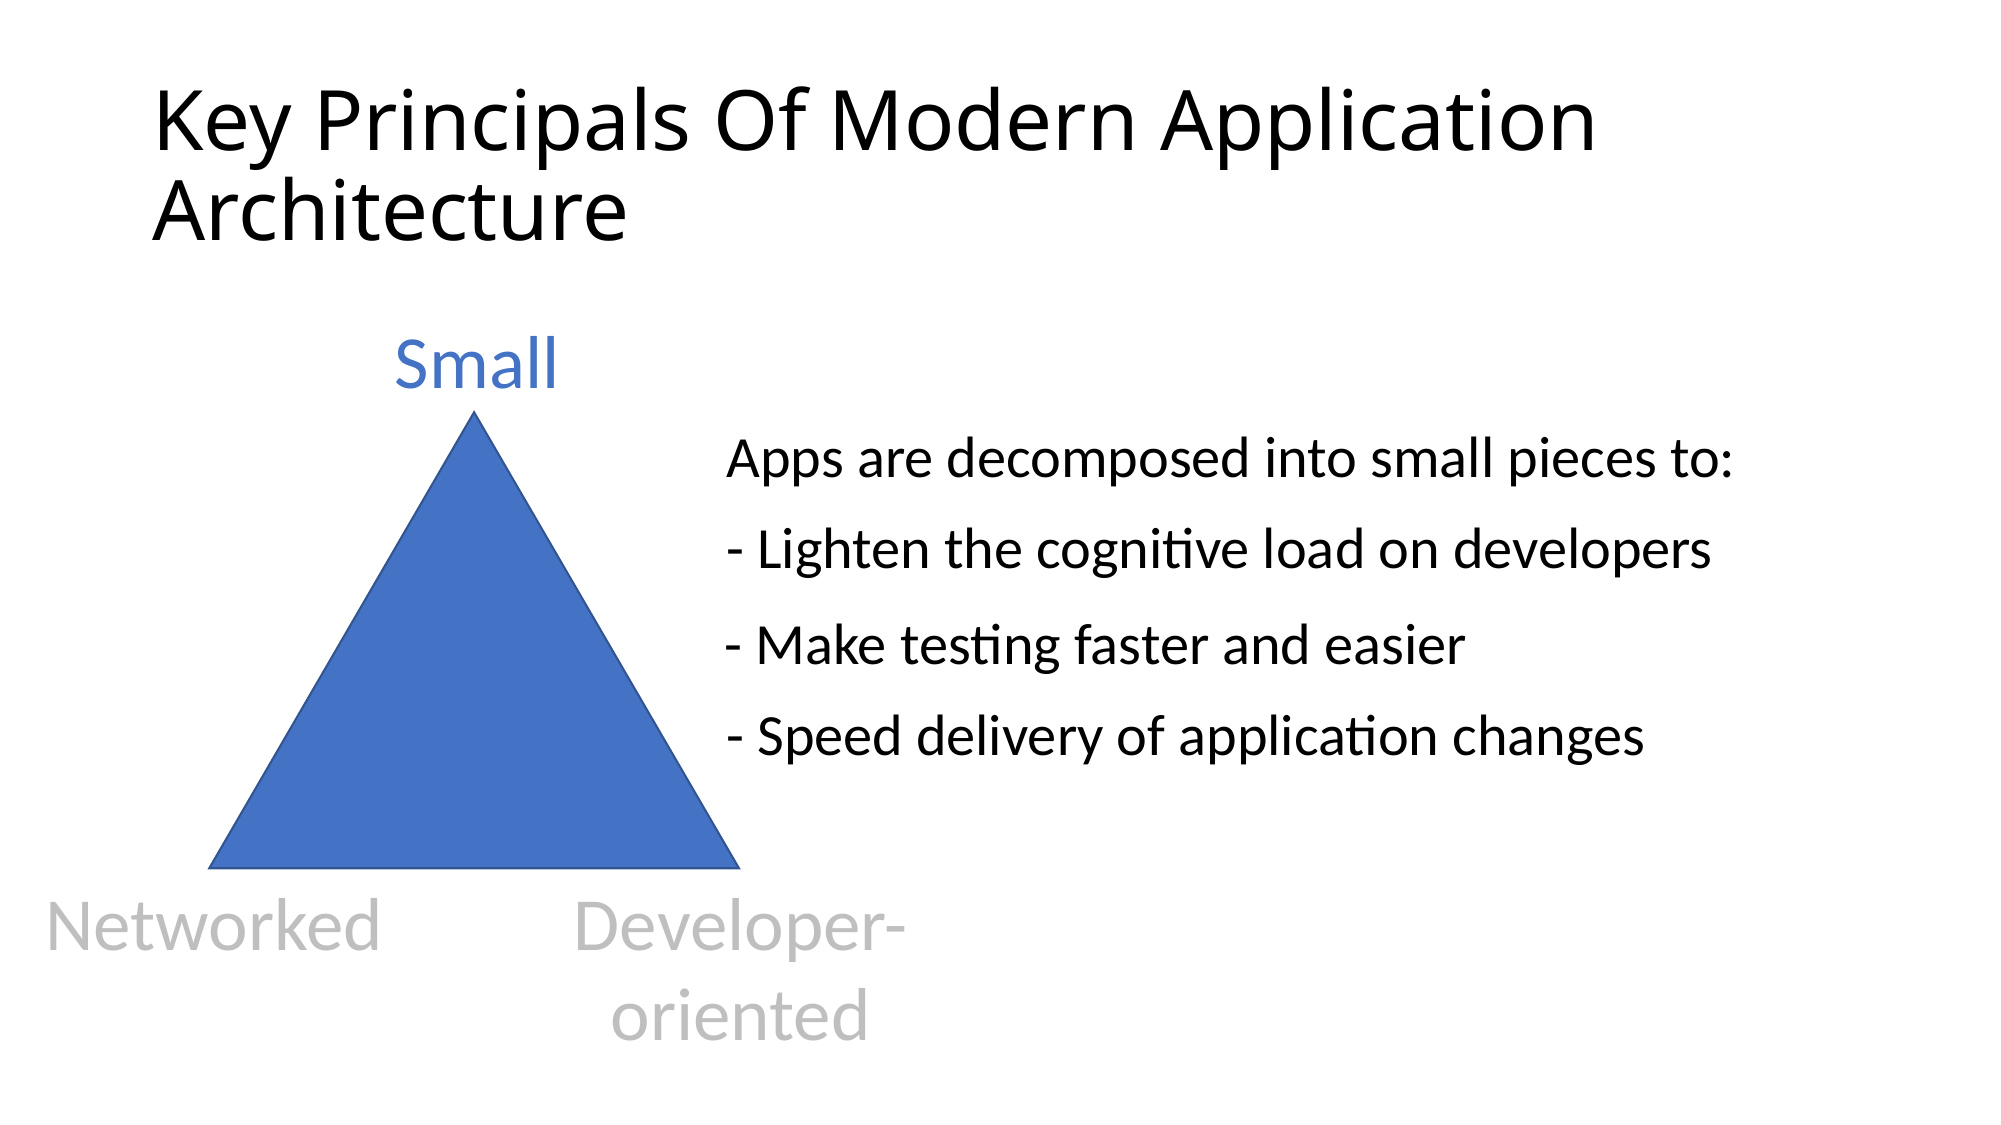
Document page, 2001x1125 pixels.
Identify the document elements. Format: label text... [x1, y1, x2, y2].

text_box Apps are decomposed into small pieces to: [933, 412, 1751, 497]
title Key Principals Of Modern Application Architecture [137, 59, 1863, 278]
text_box - Speed delivery of application changes [933, 689, 1661, 775]
text_box - Lighten the cognitive load on developers [933, 502, 1729, 588]
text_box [28, 306, 933, 1066]
text_box - Make testing faster and easier [933, 598, 1483, 684]
